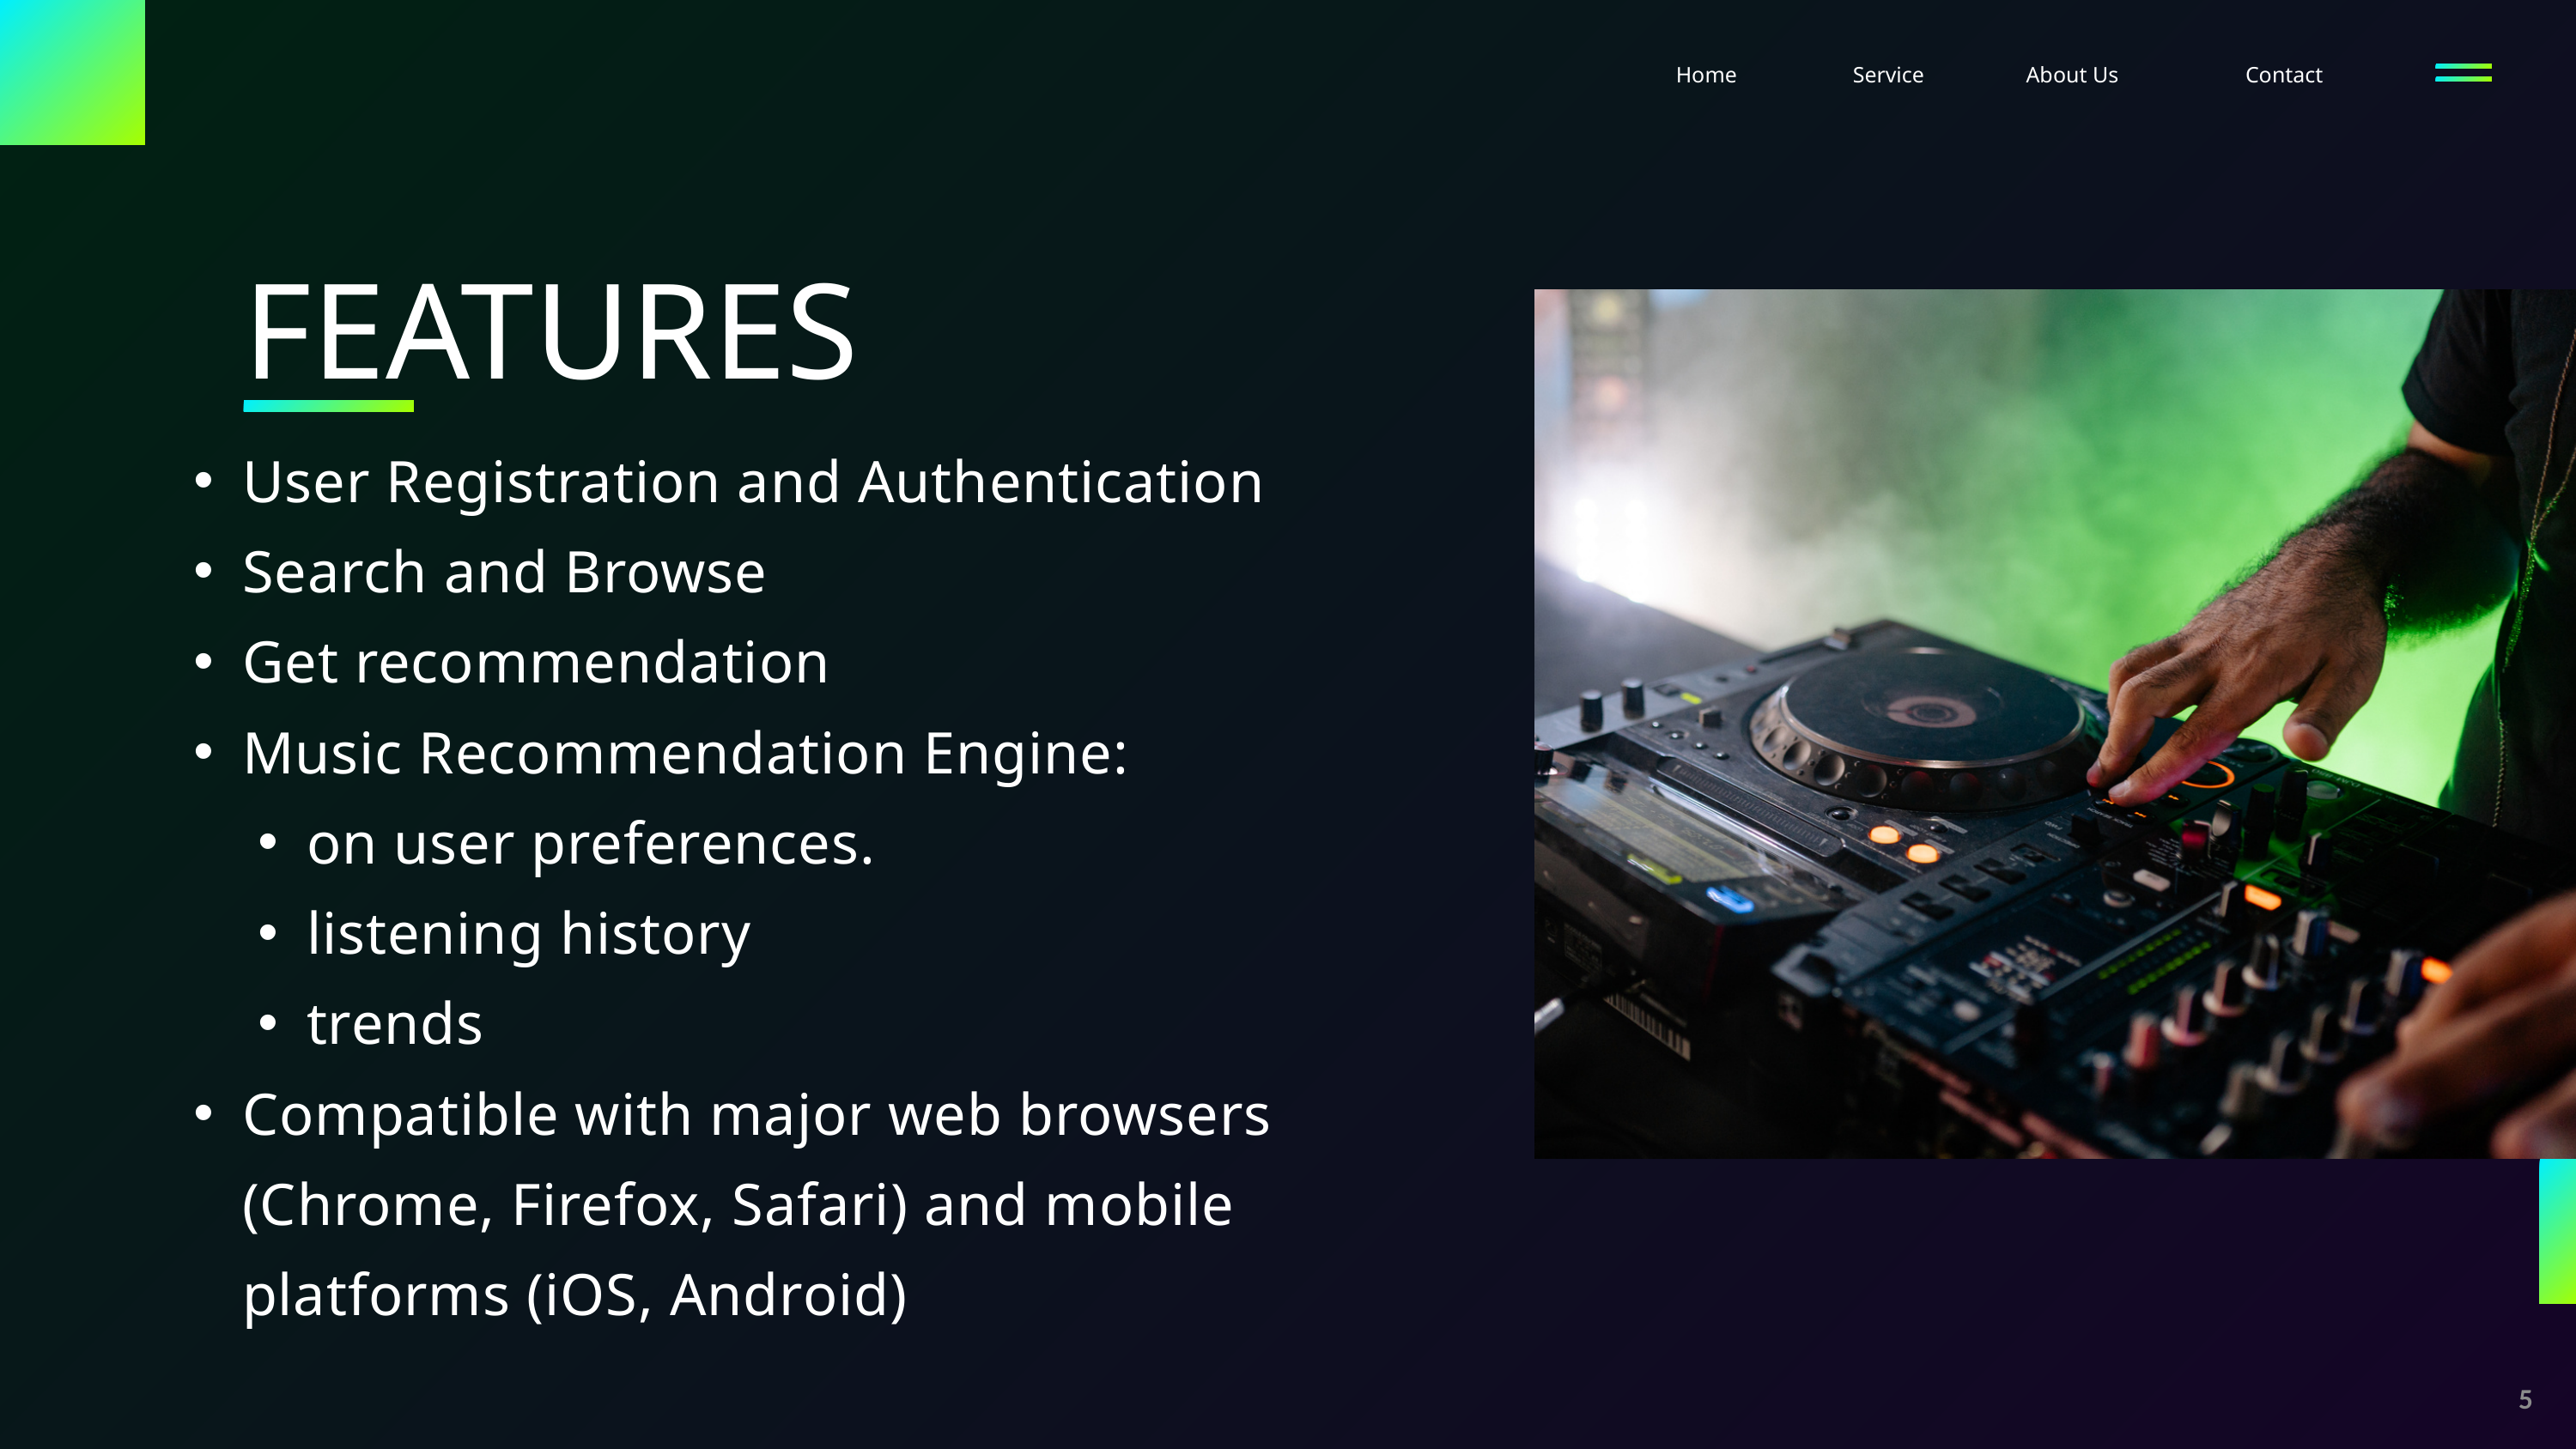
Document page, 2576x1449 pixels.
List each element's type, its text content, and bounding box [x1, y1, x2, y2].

text_box Contact [2245, 57, 2384, 88]
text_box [2435, 76, 2493, 82]
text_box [243, 400, 415, 412]
text_box Home [1675, 57, 1790, 88]
text_box User Registration and Authentication Search and Browse Get recommendation Music Recommendation Engine: on user preferences. listening history trends Compatible with major web browsers (Chrome, Firefox, Safari) and mobile platforms (iOS, Android) [144, 423, 1455, 1328]
text_box About Us [2026, 57, 2176, 88]
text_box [2435, 64, 2493, 69]
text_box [0, 0, 145, 145]
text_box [2539, 1166, 2576, 1304]
text_box Service [1852, 57, 1957, 88]
slide_number 5 [2245, 1371, 2546, 1423]
text_box FEATURES [243, 221, 874, 406]
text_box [1534, 289, 2576, 1160]
